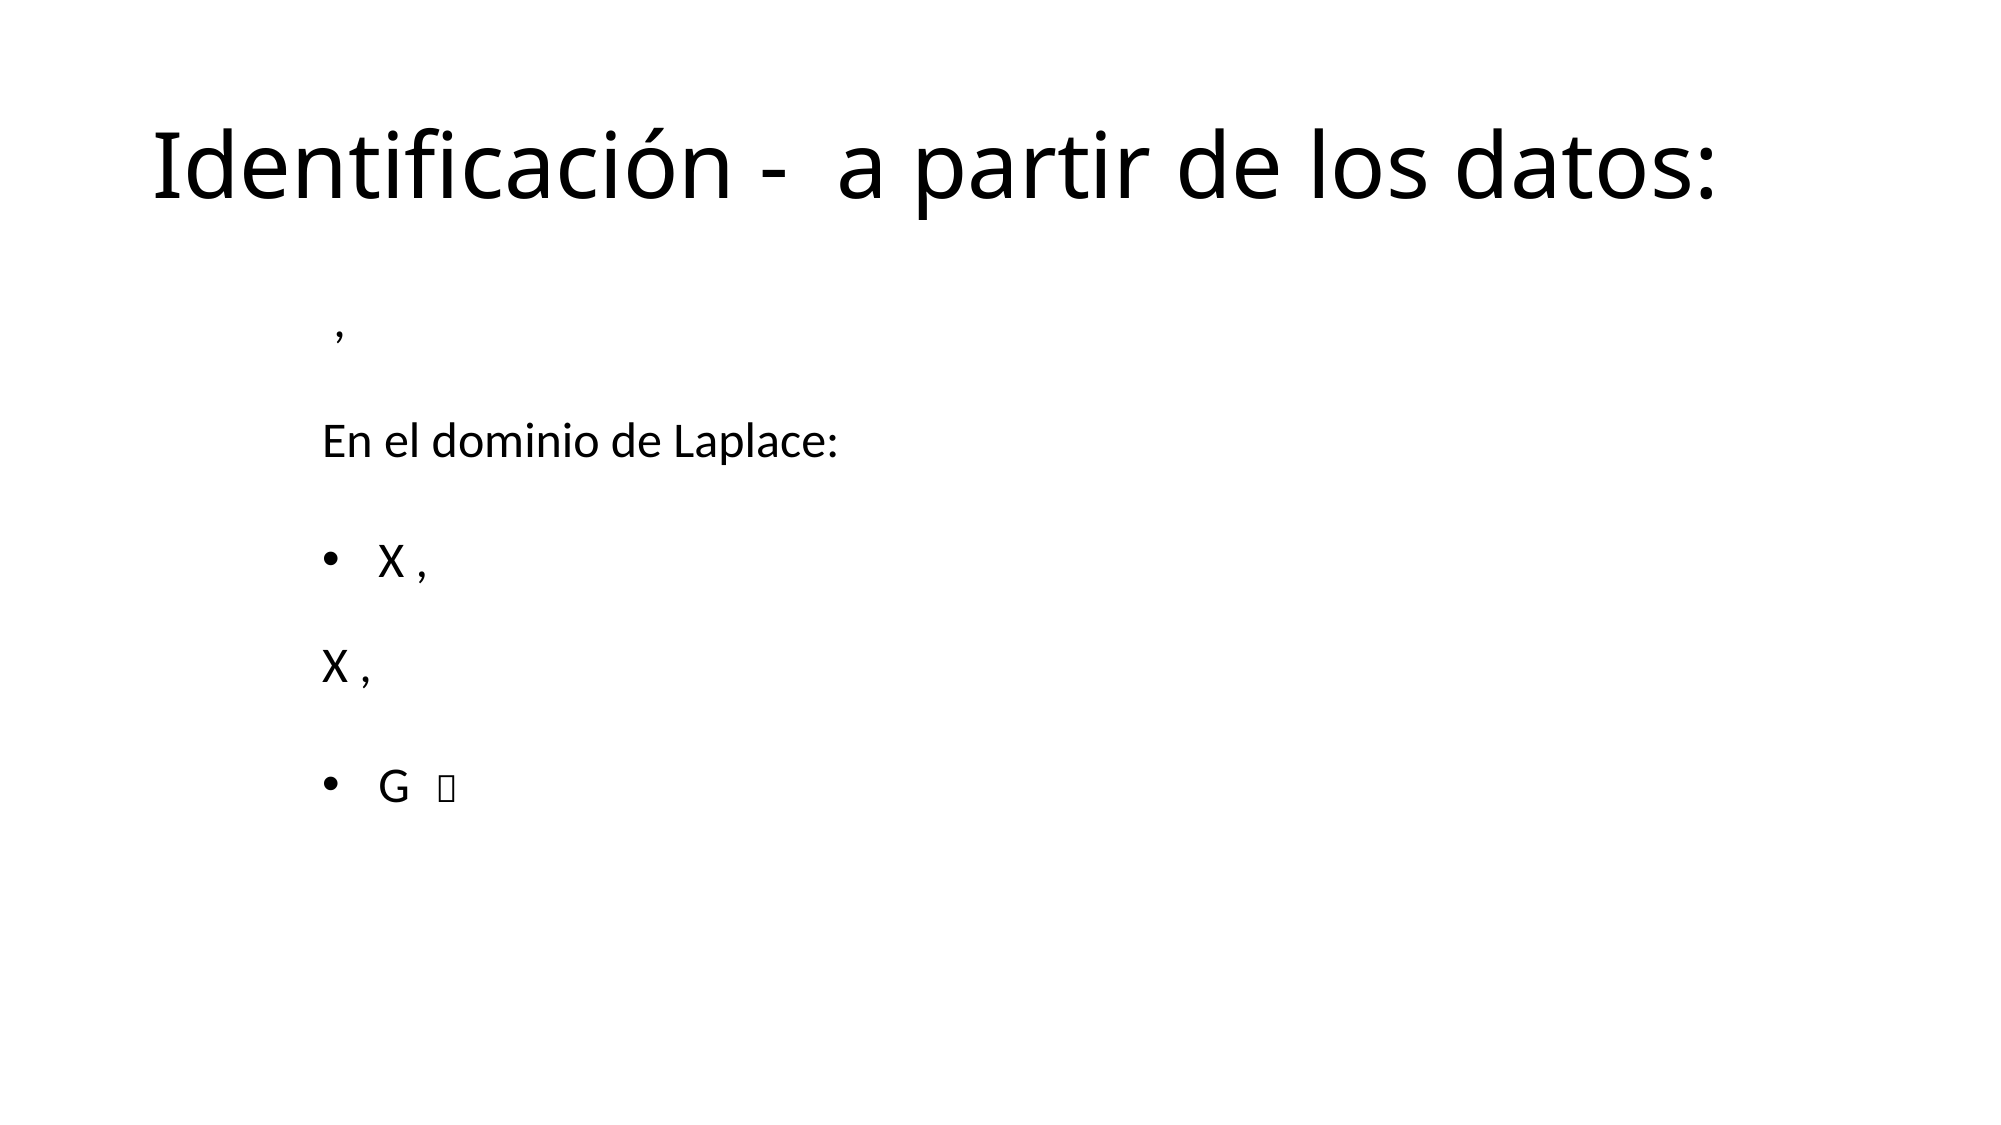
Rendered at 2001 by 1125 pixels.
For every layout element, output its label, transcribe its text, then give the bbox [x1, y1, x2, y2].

title Identificación - a partir de los datos: [137, 59, 1863, 278]
